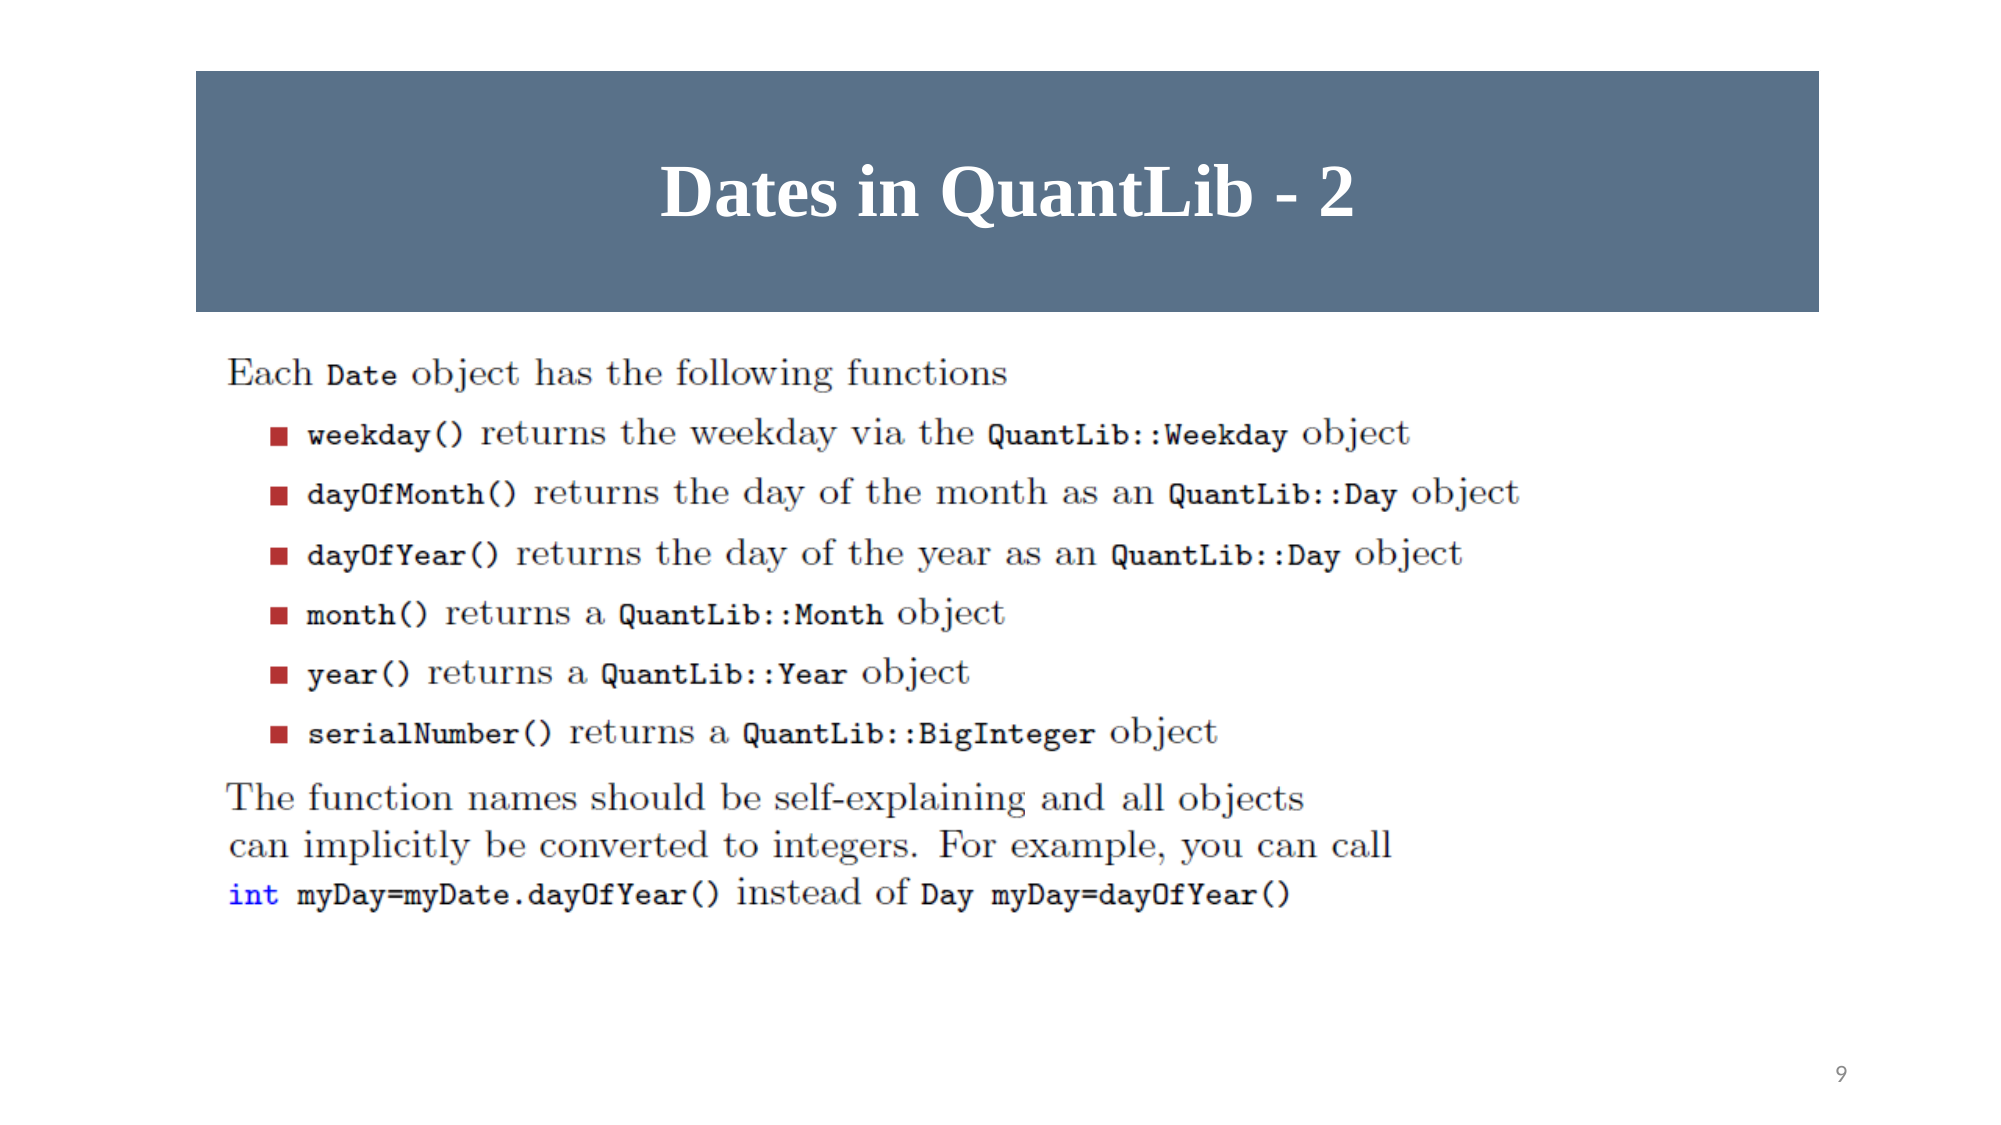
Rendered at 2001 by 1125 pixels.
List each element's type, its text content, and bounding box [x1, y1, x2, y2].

picture [219, 332, 1601, 767]
picture [221, 775, 1820, 980]
title Dates in QuantLib - 2 [195, 70, 1821, 313]
slide_number 9 [1412, 1042, 1863, 1103]
